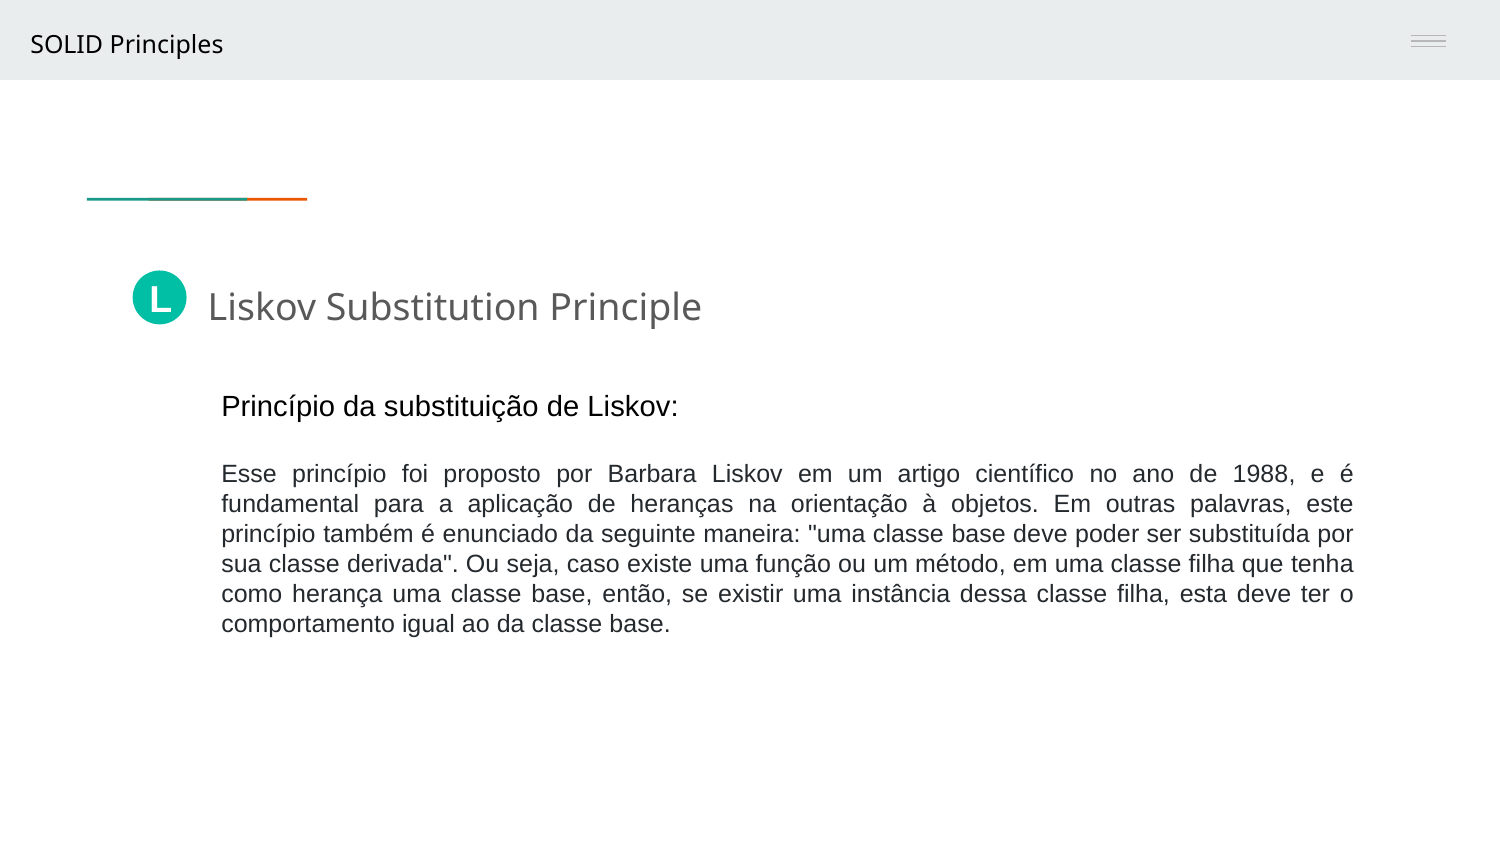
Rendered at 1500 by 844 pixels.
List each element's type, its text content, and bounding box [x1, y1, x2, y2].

list Liskov Substitution Principle [192, 261, 779, 316]
text_box Princípio da substituição de Liskov: Esse princípio foi proposto por Barbara Liskov em um artigo científico no ano de 1988, e é fundamental para a aplicação de heranças na orientação à objetos. Em outras palavras, este princípio também é enunciado da seguinte maneira: "uma classe base deve poder ser substituída por sua classe derivada". Ou seja, caso existe uma função ou um método, em uma classe filha que tenha como herança uma classe base, então, se existir uma instância dessa classe filha, esta deve ter o comportamento igual ao da classe base. [206, 372, 1372, 644]
text_box L [132, 270, 187, 325]
title SOLID Principles [15, 13, 307, 73]
